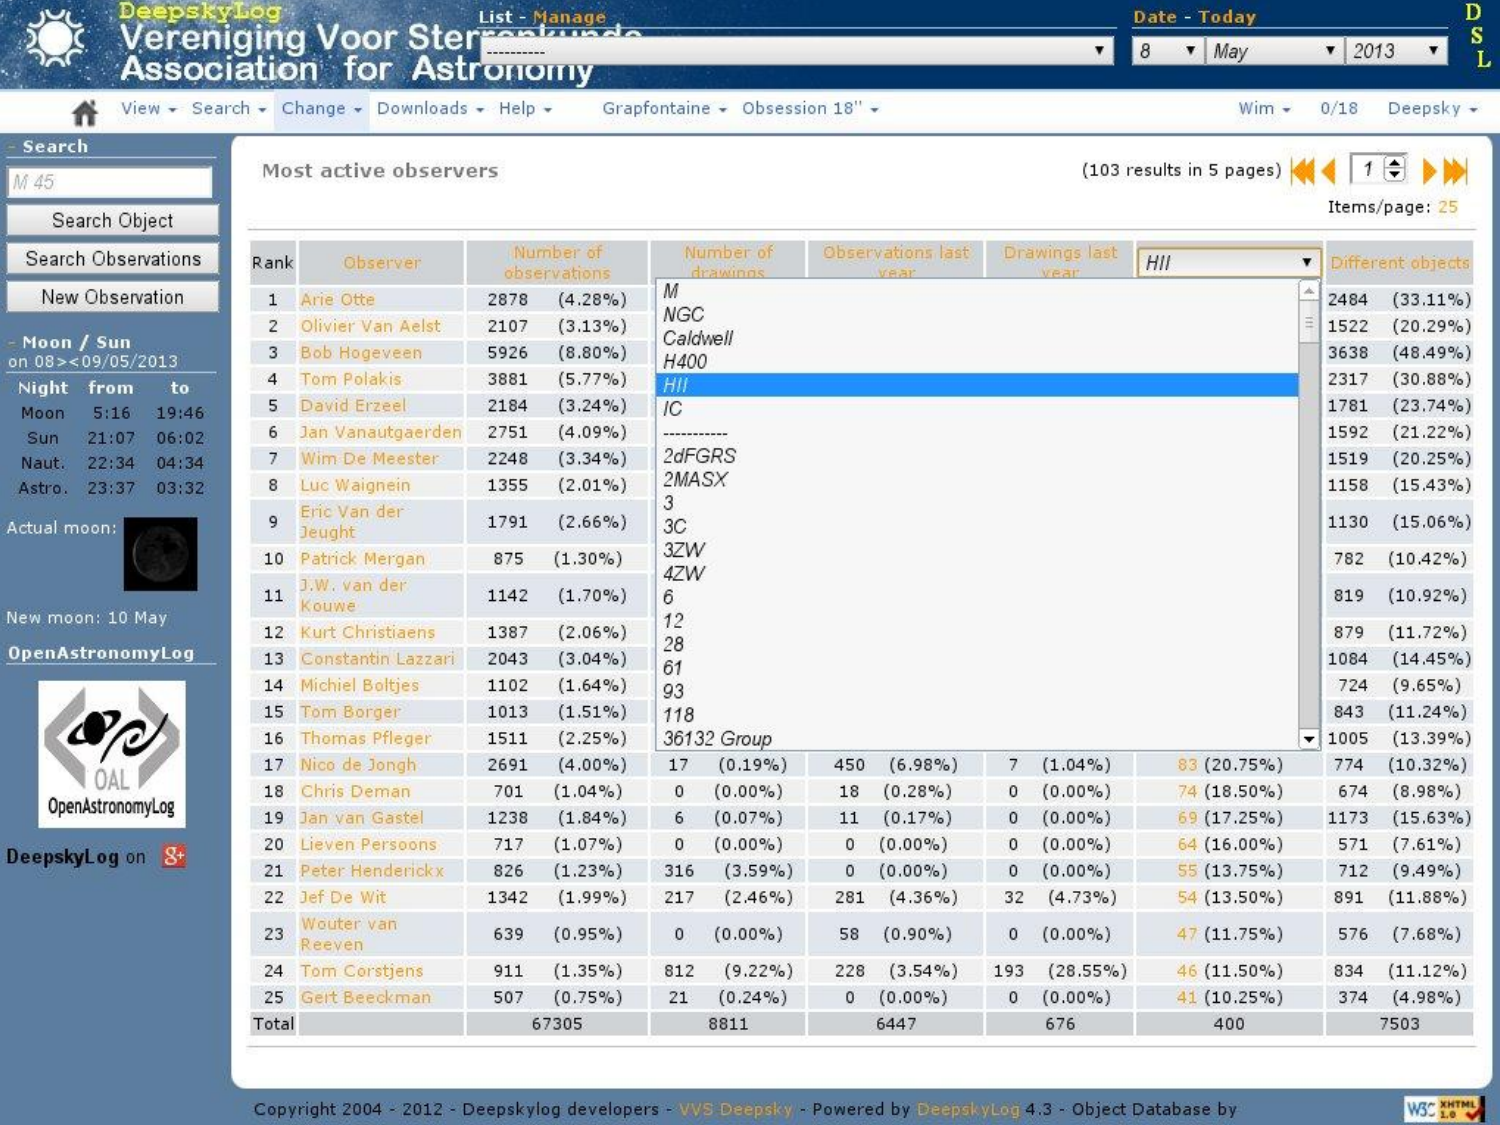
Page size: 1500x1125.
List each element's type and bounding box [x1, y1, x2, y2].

text_box [0, 0, 1500, 1125]
